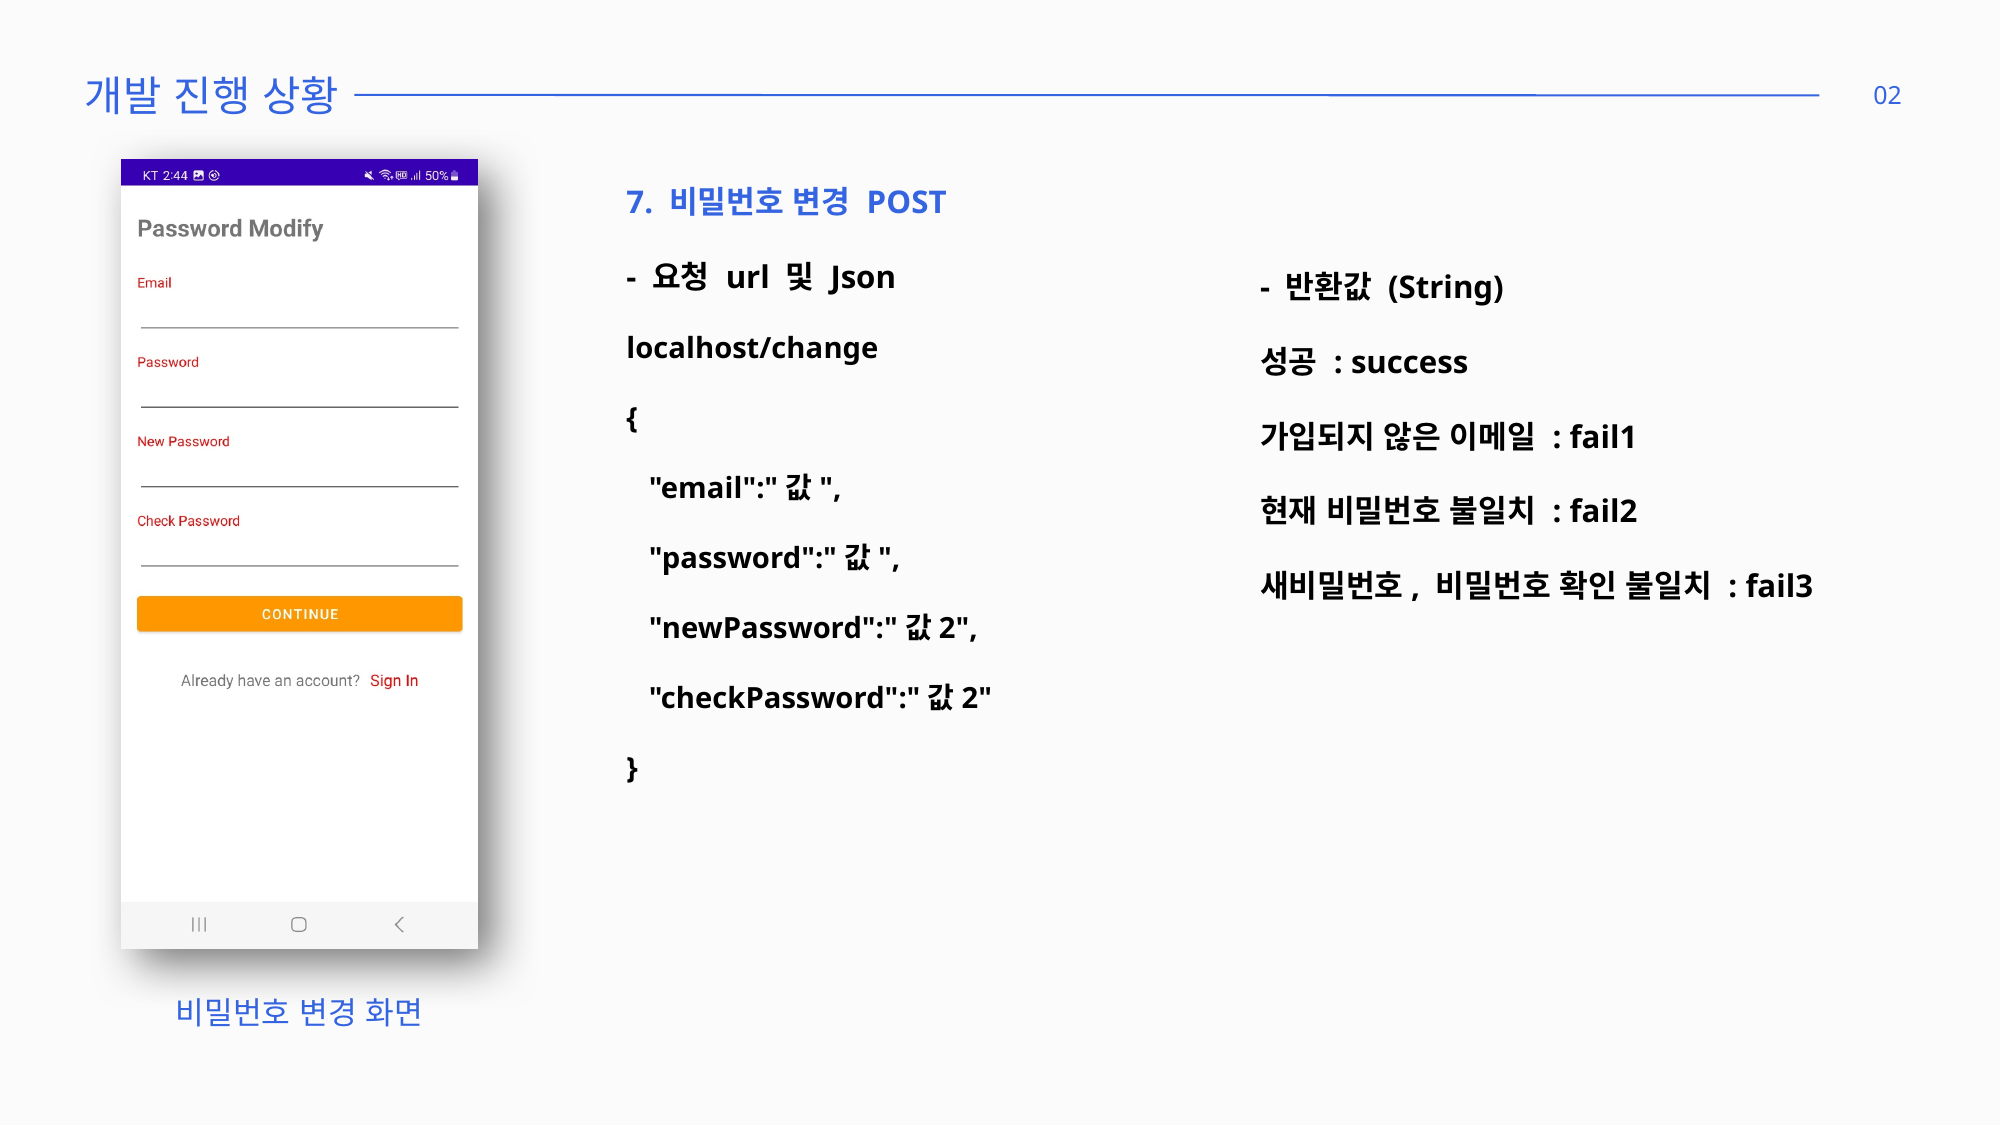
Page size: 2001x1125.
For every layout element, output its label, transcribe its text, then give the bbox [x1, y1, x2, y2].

text_box 7. 비밀번호 변경 POST - 요청 url 및 Json localhost/change { "email":"값", "password":"값", "newPassword":"값2", "checkPassword":"값2" } [611, 137, 1159, 792]
picture [121, 159, 478, 949]
text_box 개발 진행 상황 [70, 62, 355, 128]
text_box 02 [1858, 72, 1917, 118]
text_box 비밀번호 변경 화면 [160, 996, 439, 1038]
text_box - 반환값 (String) 성공 : success 가입되지 않은 이메일 : fail1 현재 비밀번호 불일치 : fail2 새비밀번호, 비밀번호 확인 불일치 : fail3 [1245, 222, 1878, 612]
